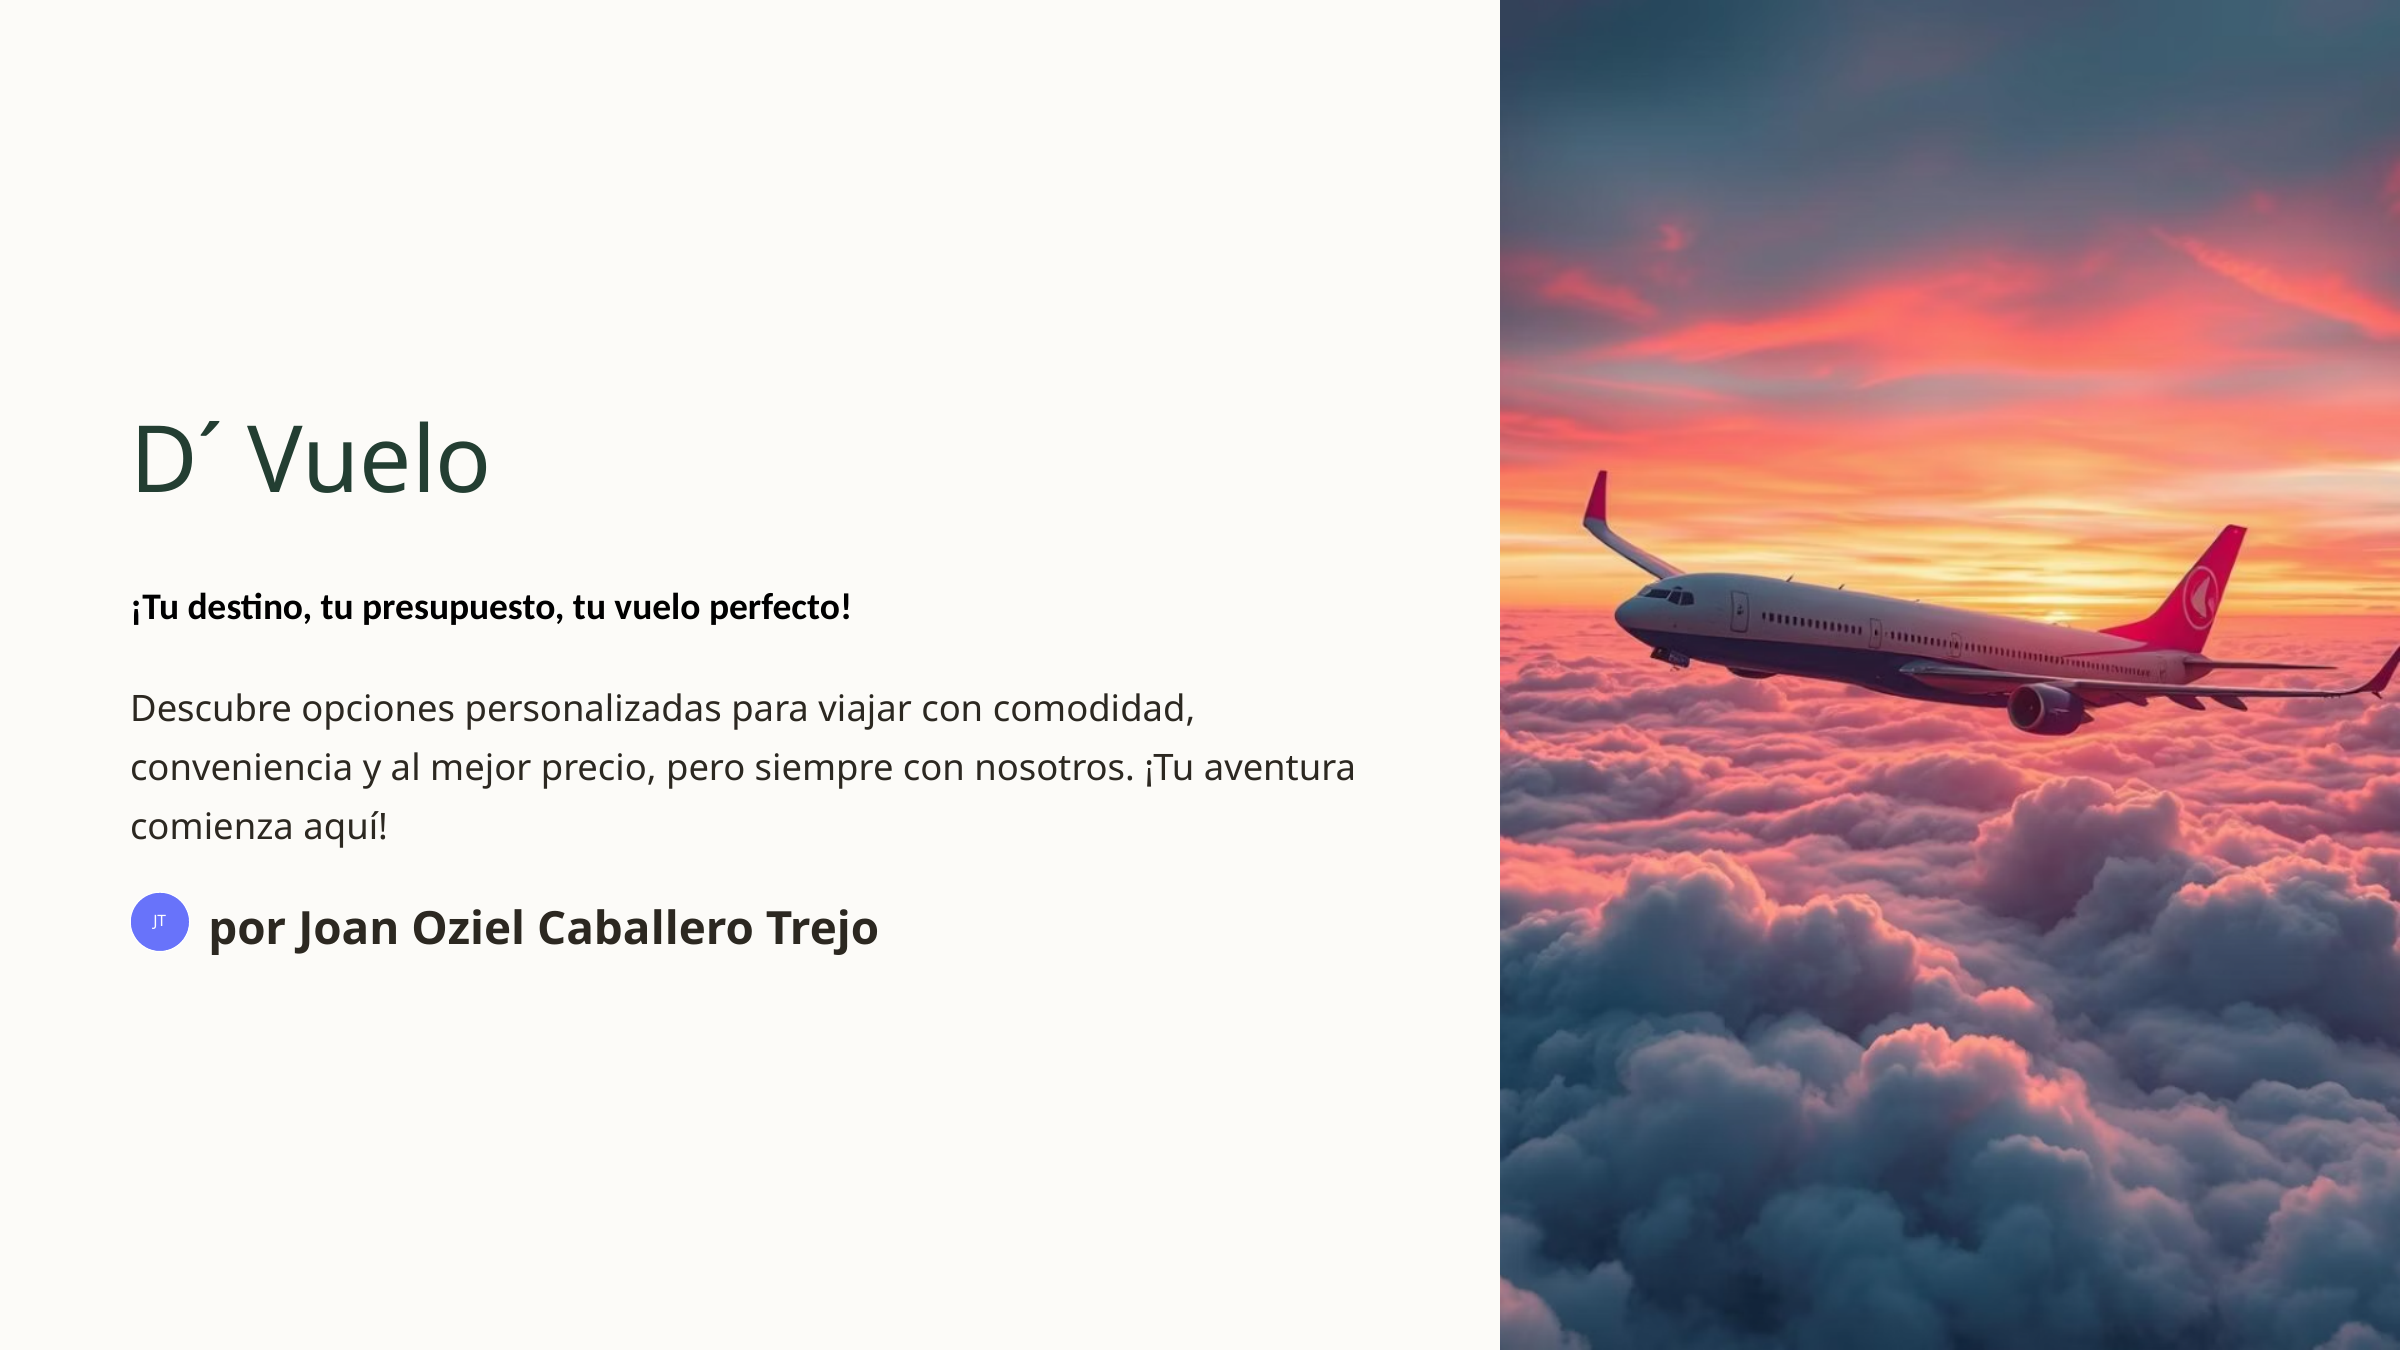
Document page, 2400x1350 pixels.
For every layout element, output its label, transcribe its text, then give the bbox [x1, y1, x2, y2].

text_box Descubre opciones personalizadas para viajar con comodidad, conveniencia y al mejor precio, pero siempre con nosotros. ¡Tu aventura comienza aquí! [130, 668, 1370, 848]
text_box JT [151, 913, 169, 930]
picture [1499, 0, 2400, 1350]
text_box por Joan Oziel Caballero Trejo [208, 889, 875, 955]
text_box [130, 892, 190, 952]
text_box D´ Vuelo [130, 395, 1061, 512]
text_box ¡Tu destino, tu presupuesto, tu vuelo perfecto! [130, 567, 1370, 627]
